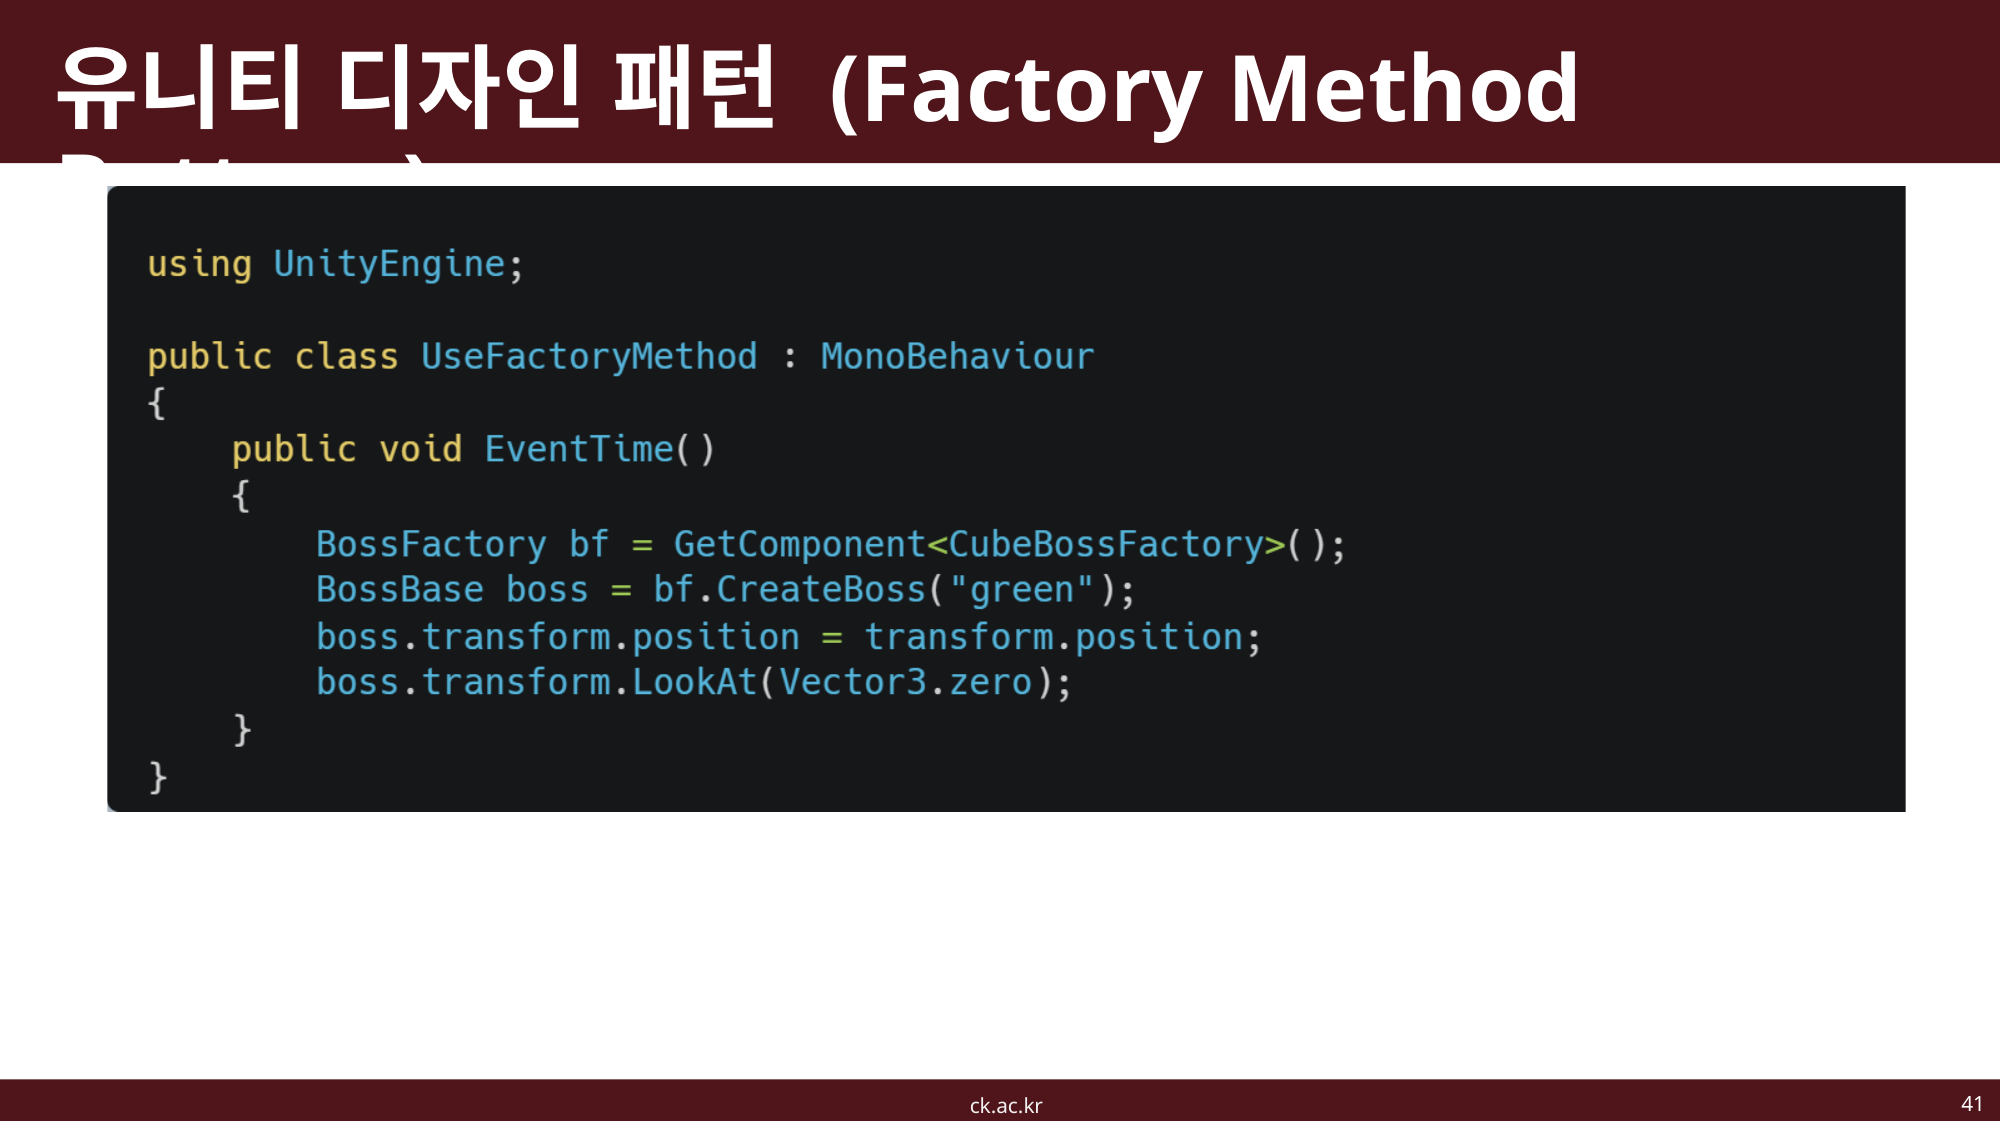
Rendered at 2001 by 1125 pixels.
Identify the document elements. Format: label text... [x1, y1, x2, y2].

title 유니티 디자인 패턴 (Factory Method Pattern) [39, 34, 1984, 149]
picture [107, 186, 1906, 812]
slide_number 41 [1911, 1083, 2000, 1125]
footer ck.ac.kr [949, 1084, 1064, 1125]
